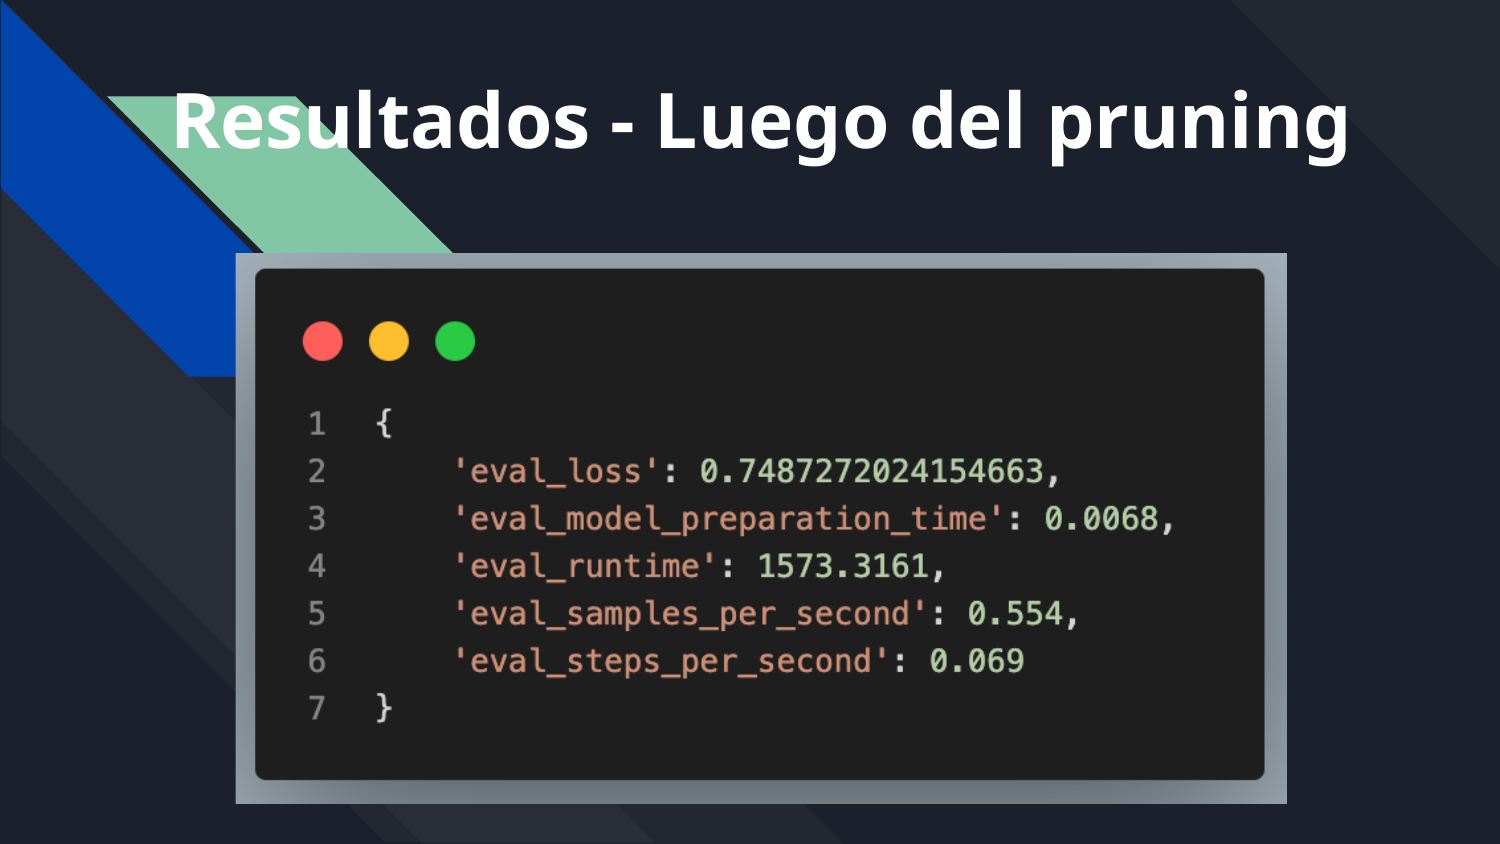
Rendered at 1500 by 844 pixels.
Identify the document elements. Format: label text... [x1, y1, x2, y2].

picture [235, 253, 1288, 804]
title Resultados - Luego del pruning [131, 57, 1391, 202]
